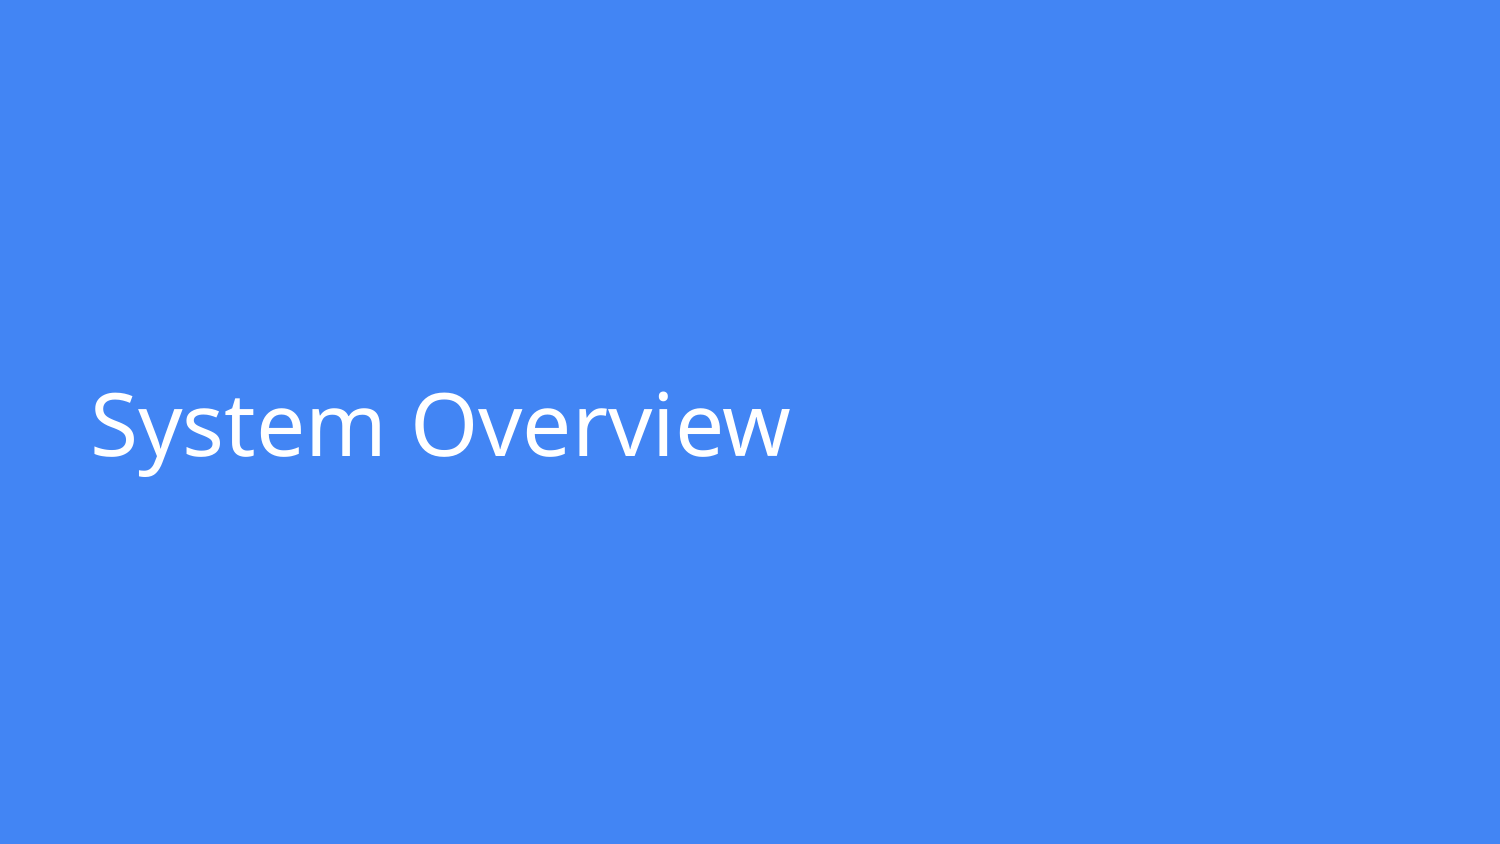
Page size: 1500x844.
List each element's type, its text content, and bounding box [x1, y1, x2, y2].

text_box System Overview [75, 338, 1425, 505]
